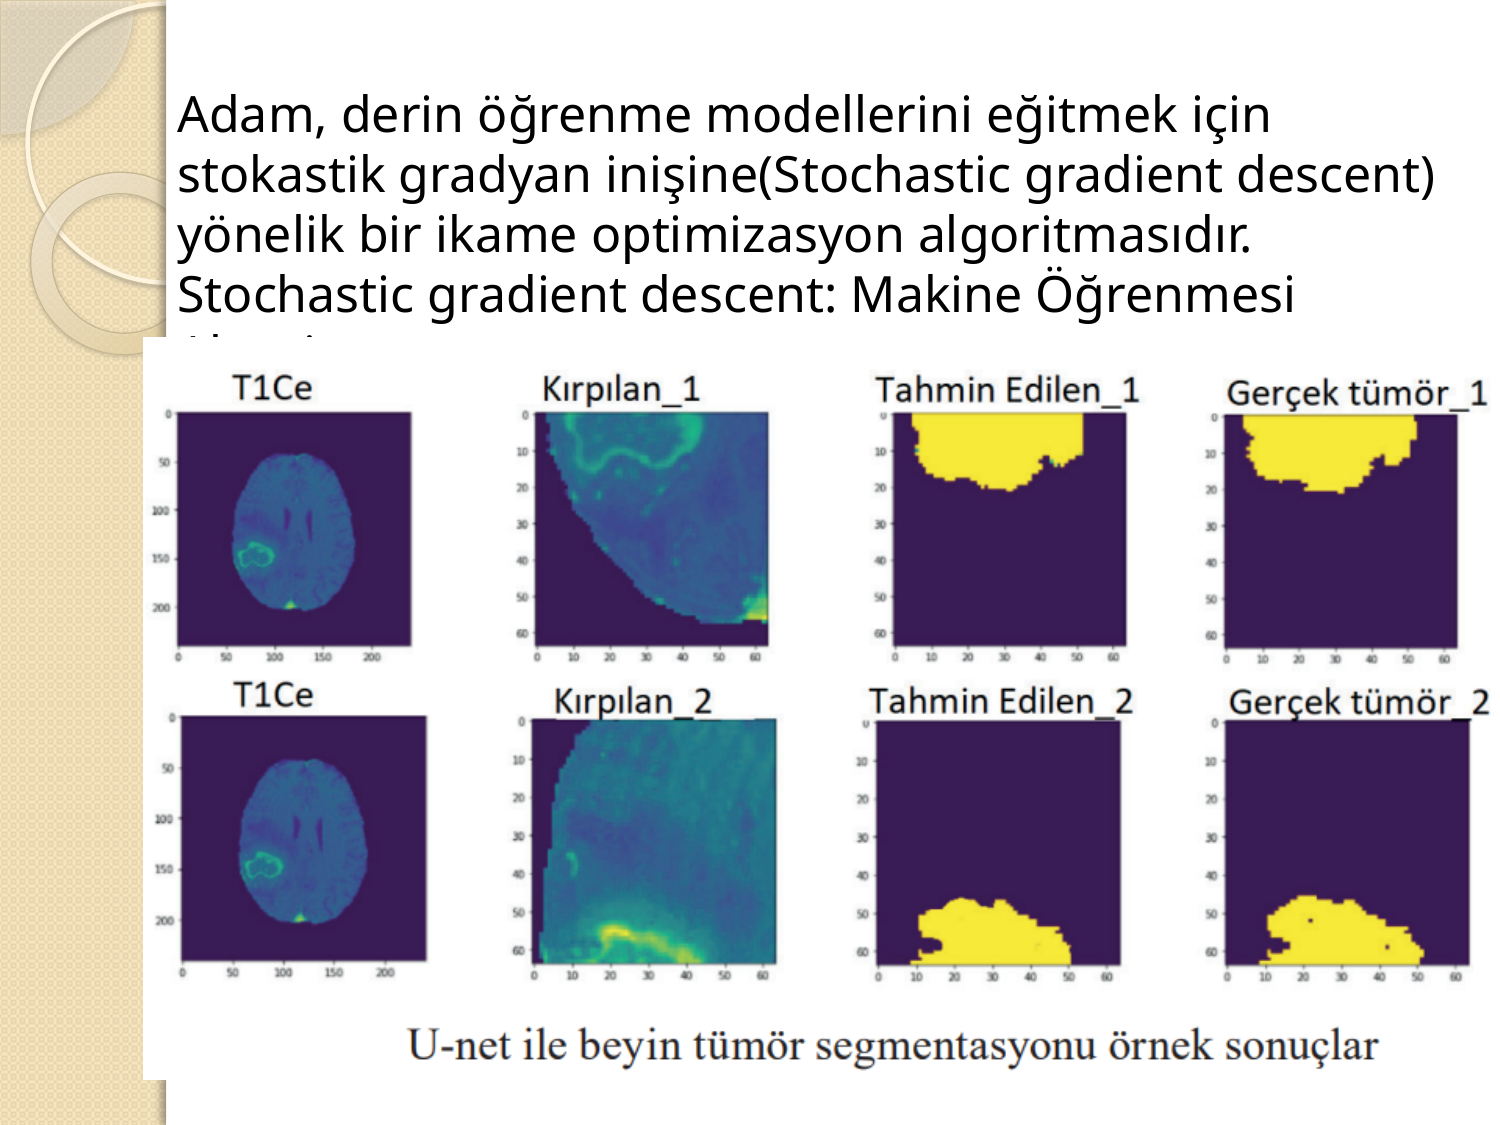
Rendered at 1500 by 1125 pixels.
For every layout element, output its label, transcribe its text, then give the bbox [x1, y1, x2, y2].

text_box Adam, derin öğrenme modellerini eğitmek için stokastik gradyan inişine(Stochastic gradient descent) yönelik bir ikame optimizasyon algoritmasıdır. Stochastic gradient descent: Makine Öğrenmesi Algoritması [162, 74, 1500, 335]
picture [143, 337, 1500, 1080]
